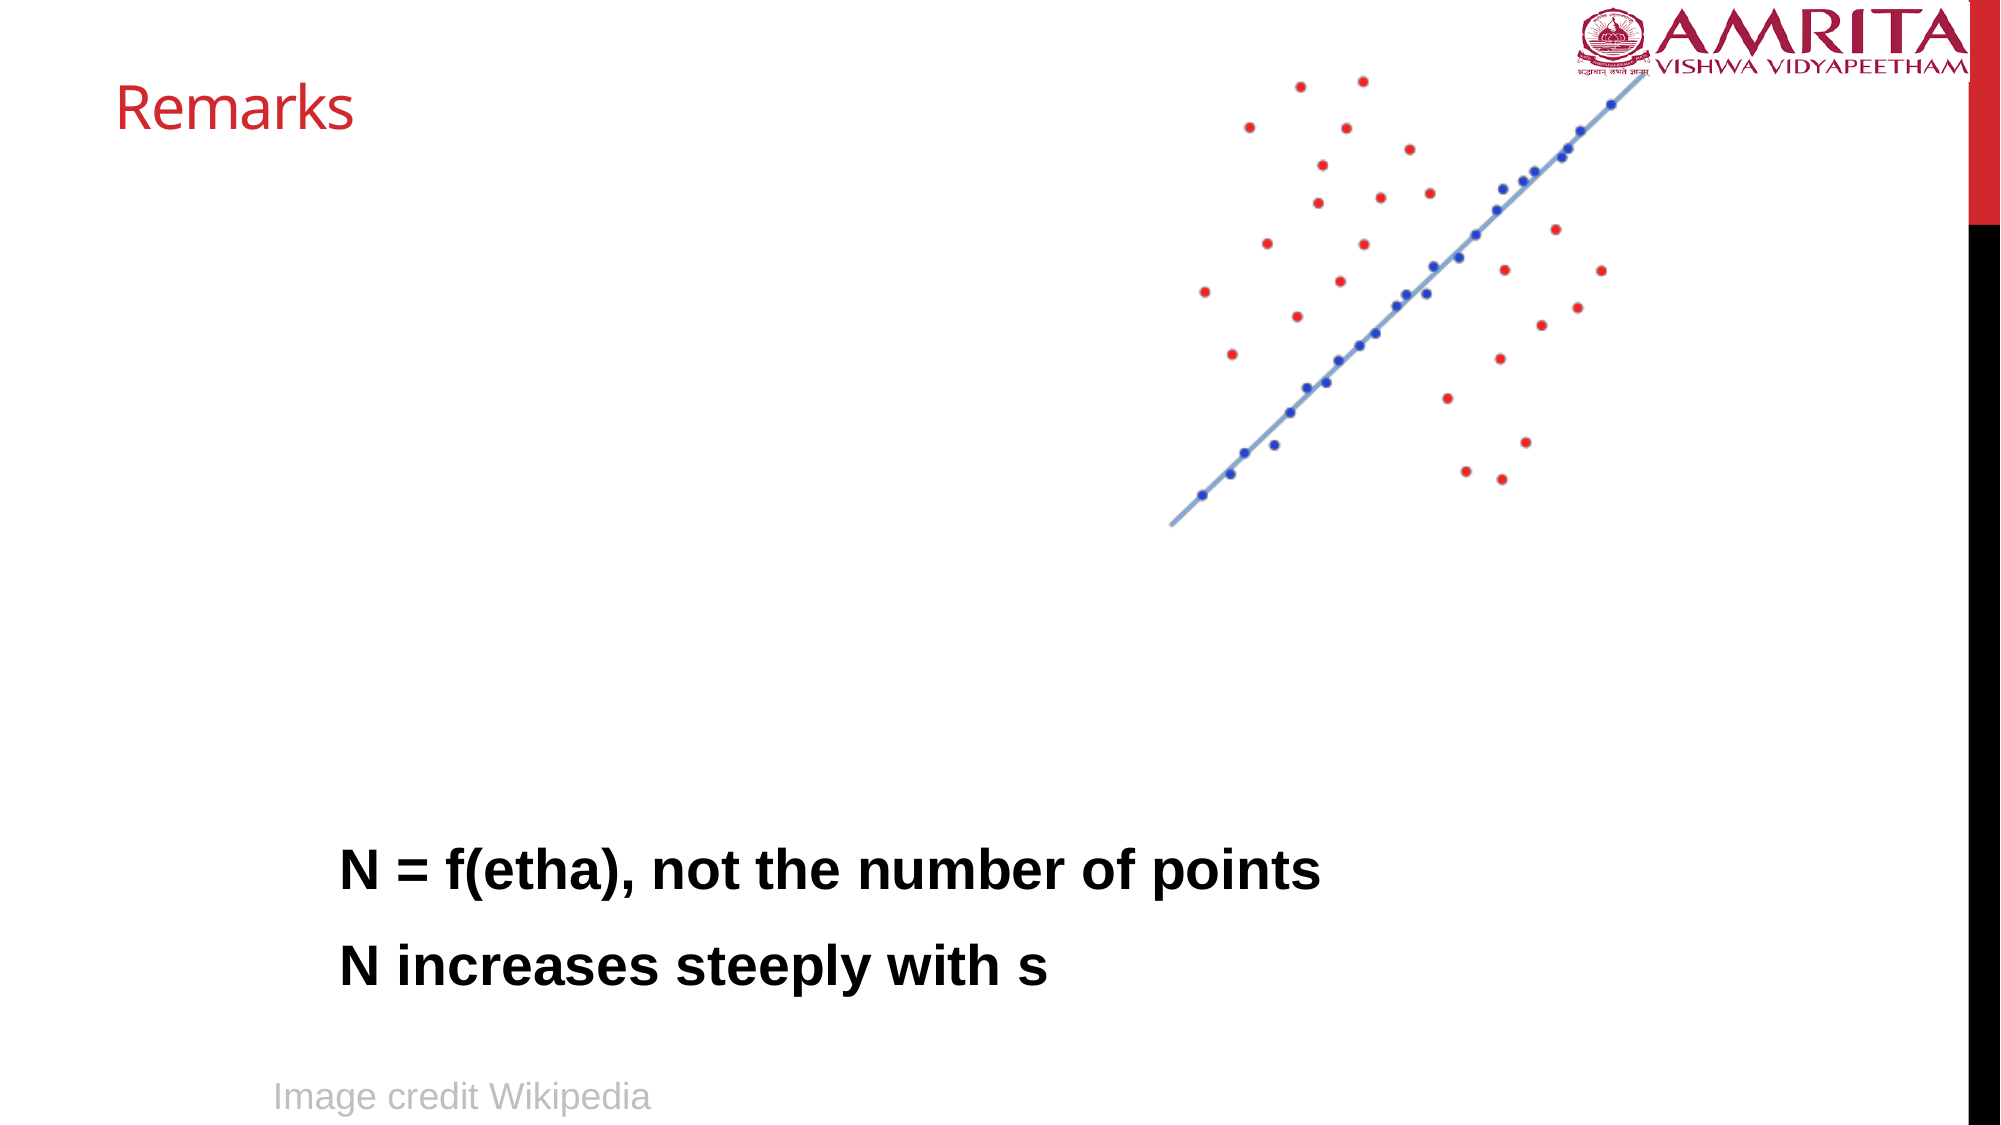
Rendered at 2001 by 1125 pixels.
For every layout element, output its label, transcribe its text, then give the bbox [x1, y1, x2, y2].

text_box Image credit Wikipedia [258, 1064, 667, 1125]
picture [1153, 44, 1672, 563]
title Remarks [99, 25, 1898, 185]
picture [1575, 2, 1970, 82]
list N = f(etha), not the number of points N increases steeply with s [324, 825, 1463, 1005]
